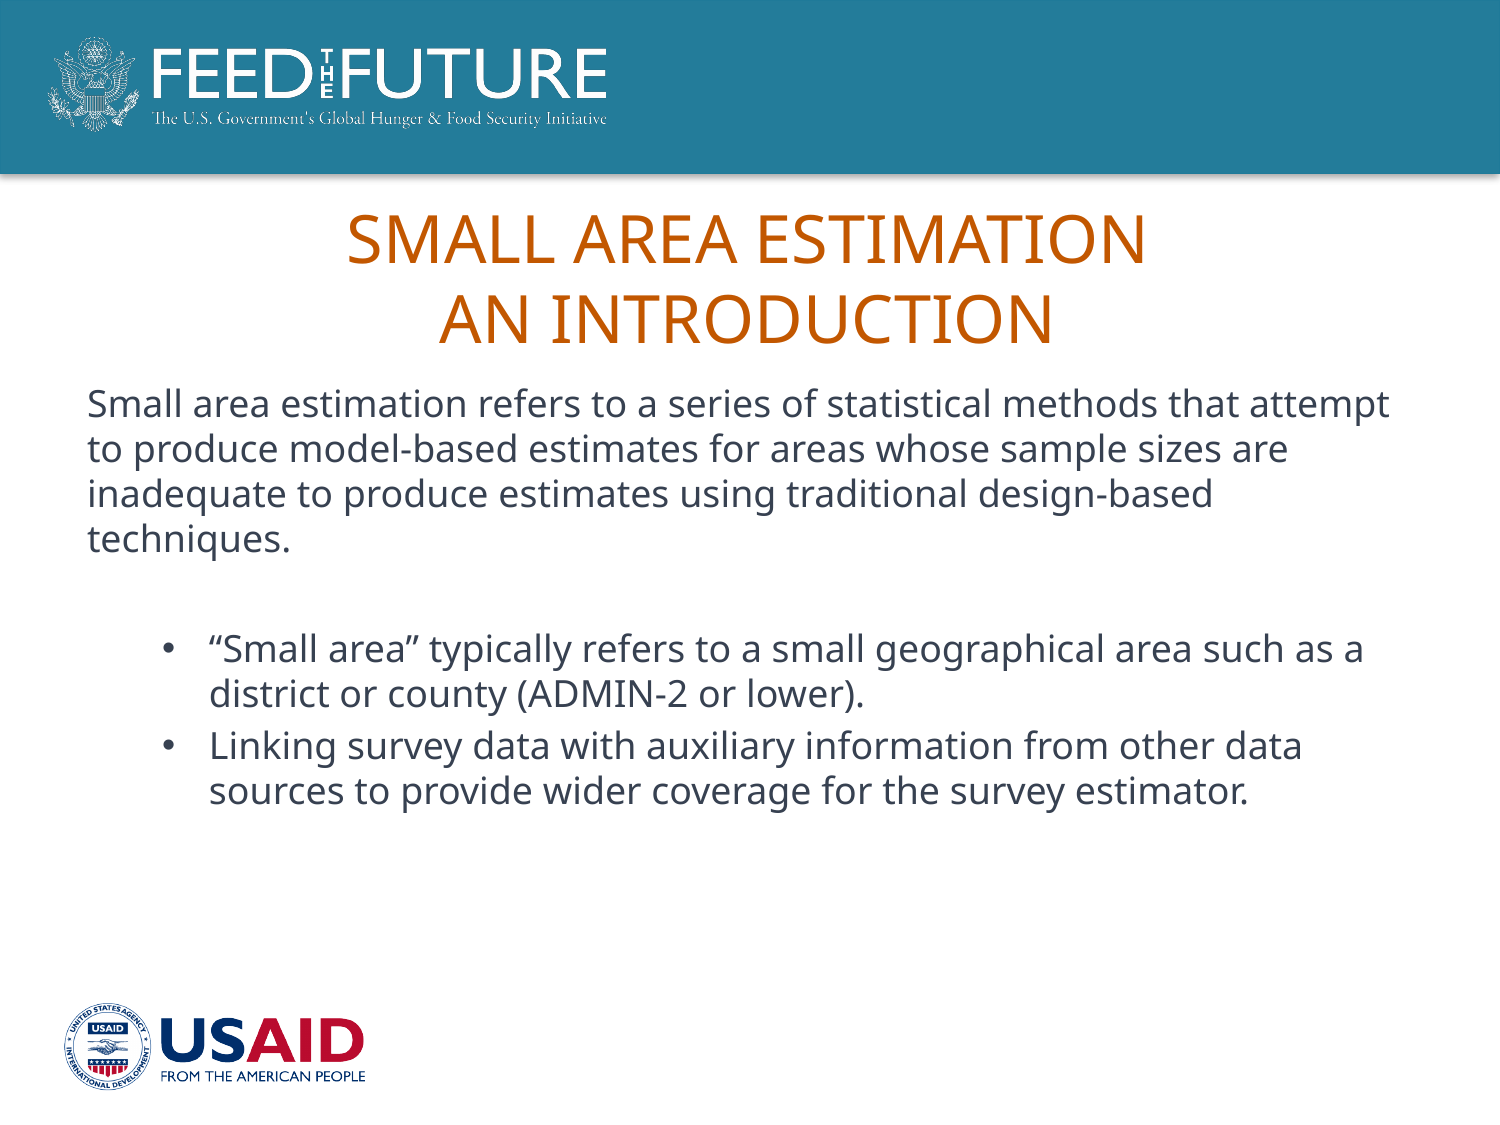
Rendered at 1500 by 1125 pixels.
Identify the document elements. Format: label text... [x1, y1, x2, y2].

list Small area estimation refers to a series of statistical methods that attempt to produce model-based estimates for areas whose sample sizes are inadequate to produce estimates using traditional design-based techniques. “Small area” typically refers to a small geographical area such as a district or county (ADMIN-2 or lower). Linking survey data with auxiliary information from other data sources to provide wider coverage for the survey estimator. [72, 372, 1428, 886]
picture [19, 974, 406, 1125]
title Small Area Estimation An Introduction [73, 189, 1424, 288]
